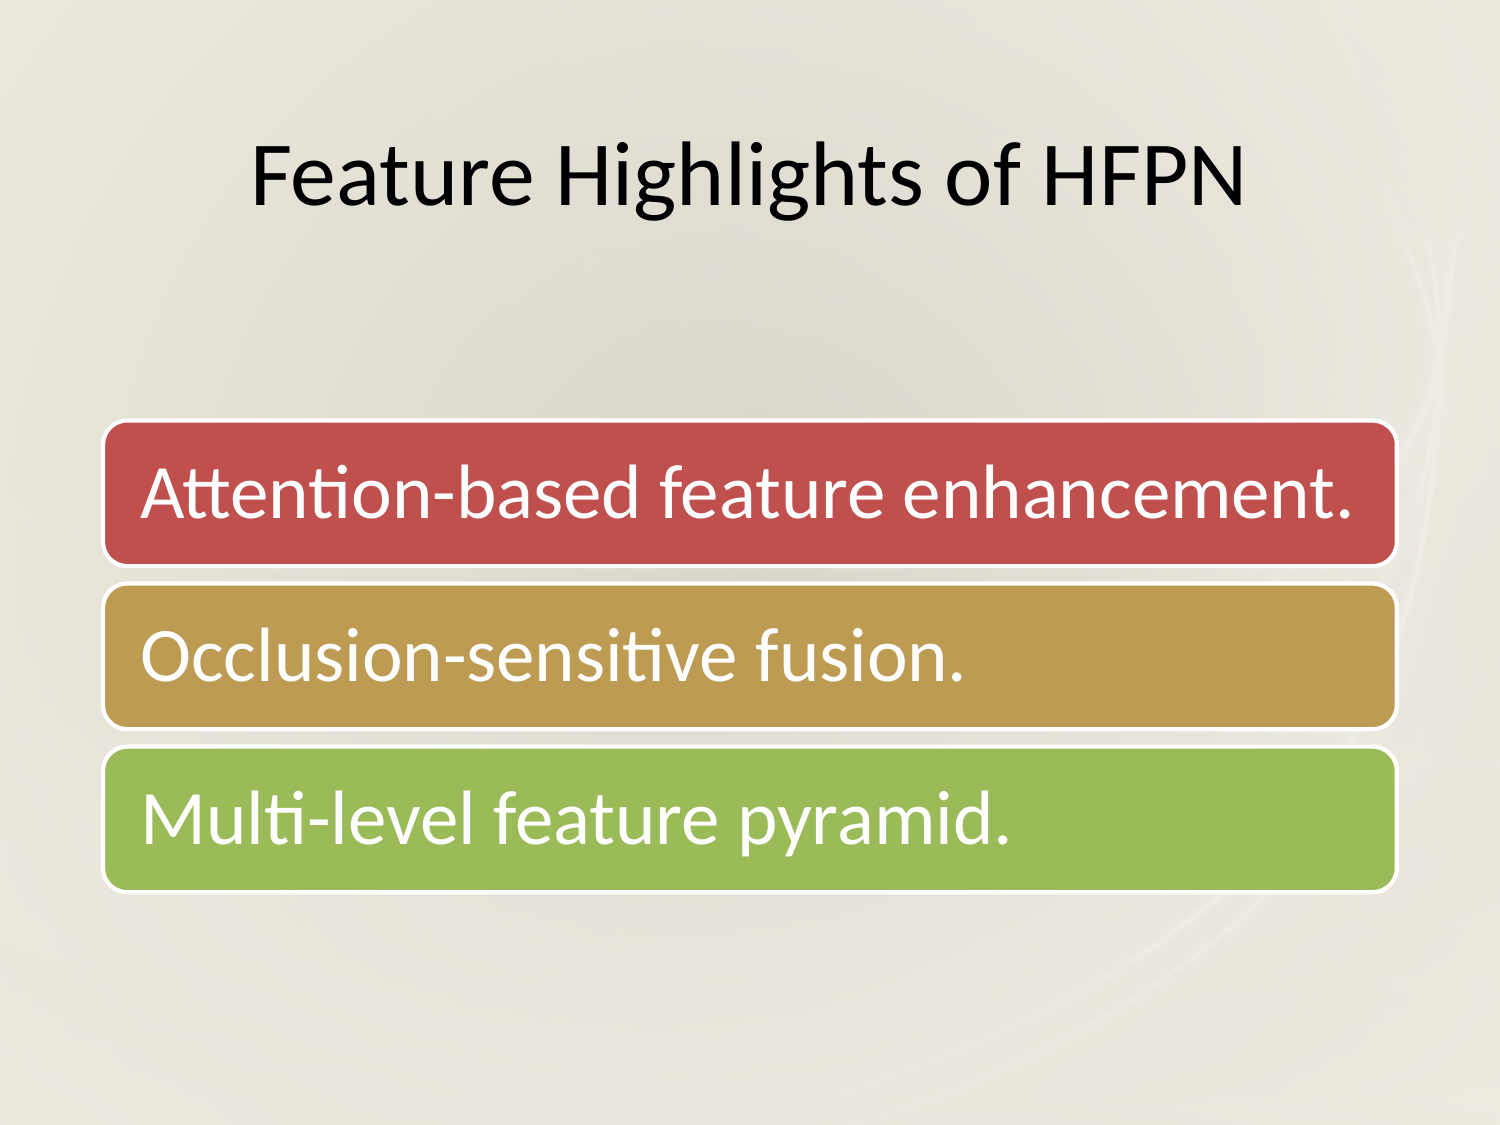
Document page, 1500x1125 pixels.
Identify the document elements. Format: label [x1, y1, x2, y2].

picture [0, 0, 1500, 1125]
list [102, 299, 1398, 1014]
